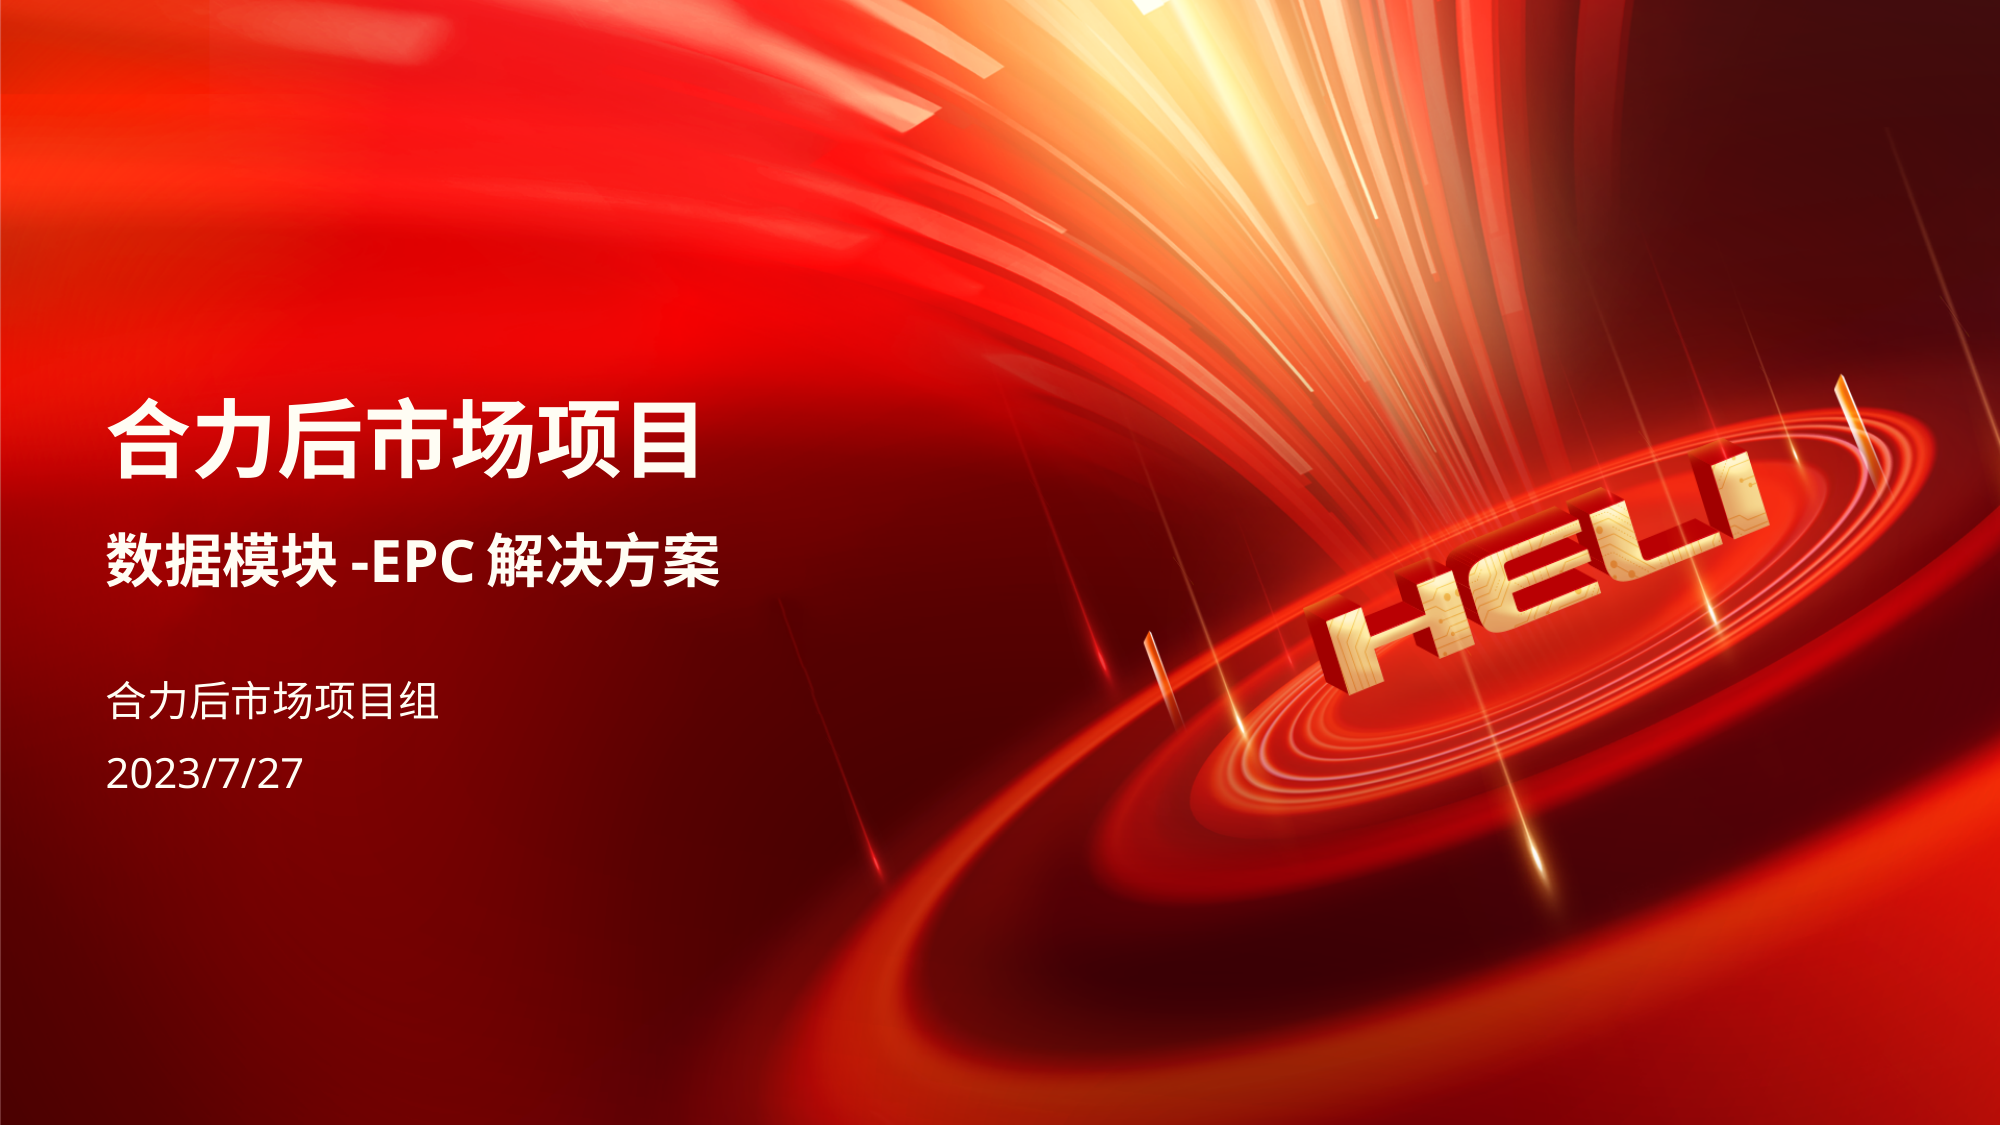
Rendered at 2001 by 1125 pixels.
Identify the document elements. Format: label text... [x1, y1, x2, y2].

text_box 2023/7/27 [90, 744, 632, 841]
subtitle 合力后市场项目组 [90, 672, 632, 744]
title 合力后市场项目 数据模块-EPC解决方案 [90, 325, 1915, 603]
picture [0, 0, 2001, 1125]
